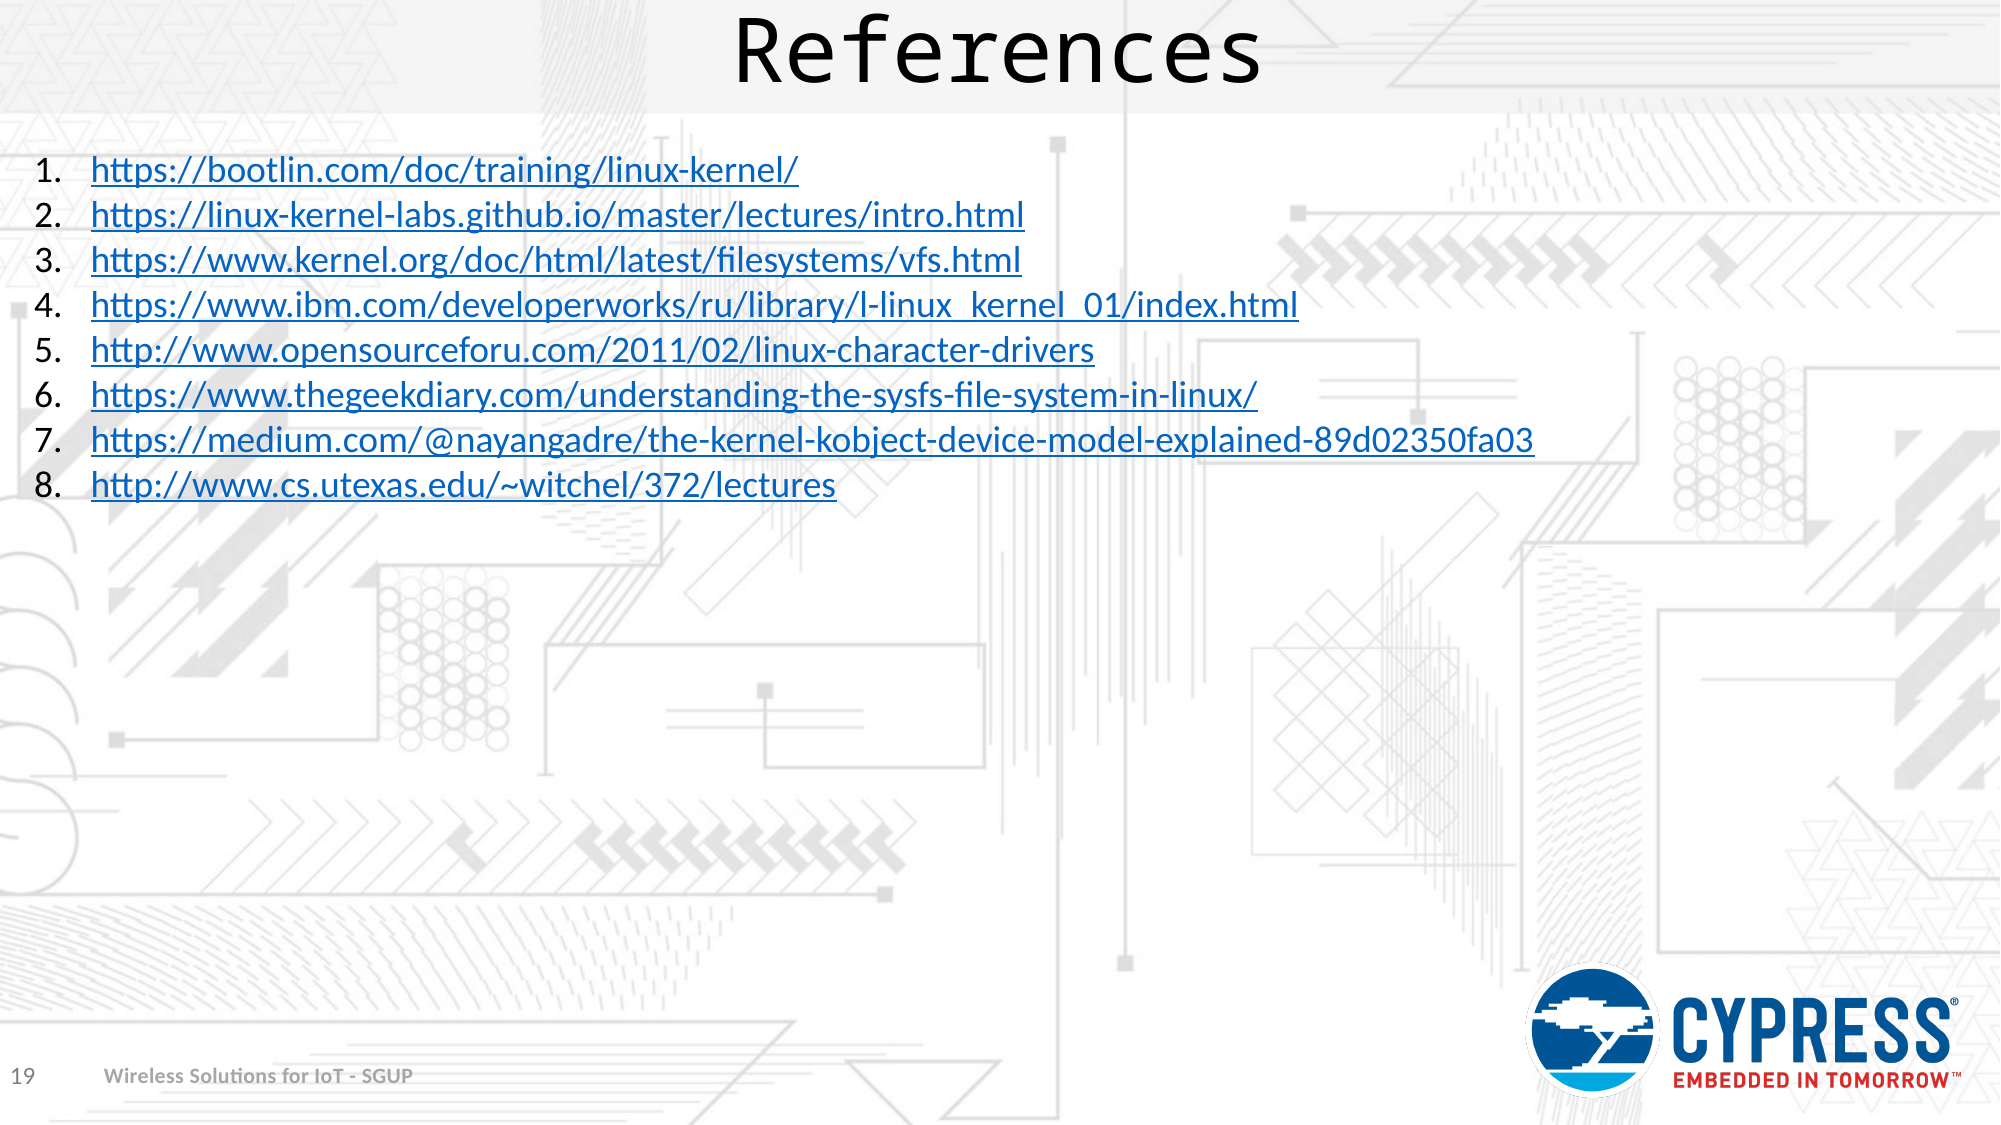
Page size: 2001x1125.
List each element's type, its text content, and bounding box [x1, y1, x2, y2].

picture [0, 115, 2000, 1125]
title References [0, 0, 2000, 115]
text_box https://bootlin.com/doc/training/linux-kernel/ https://linux-kernel-labs.github.io/master/lectures/intro.html https://www.kernel.org/doc/html/latest/filesystems/vfs.html https://www.ibm.com/developerworks/ru/library/l-linux_kernel_01/index.html http://www.opensourceforu.com/2011/02/linux-character-drivers https://www.thegeekdiary.com/understanding-the-sysfs-file-system-in-linux/ https://medium.com/@nayangadre/the-kernel-kobject-device-model-explained-89d02350fa03 http://www.cs.utexas.edu/~witchel/372/lectures [19, 137, 1910, 602]
